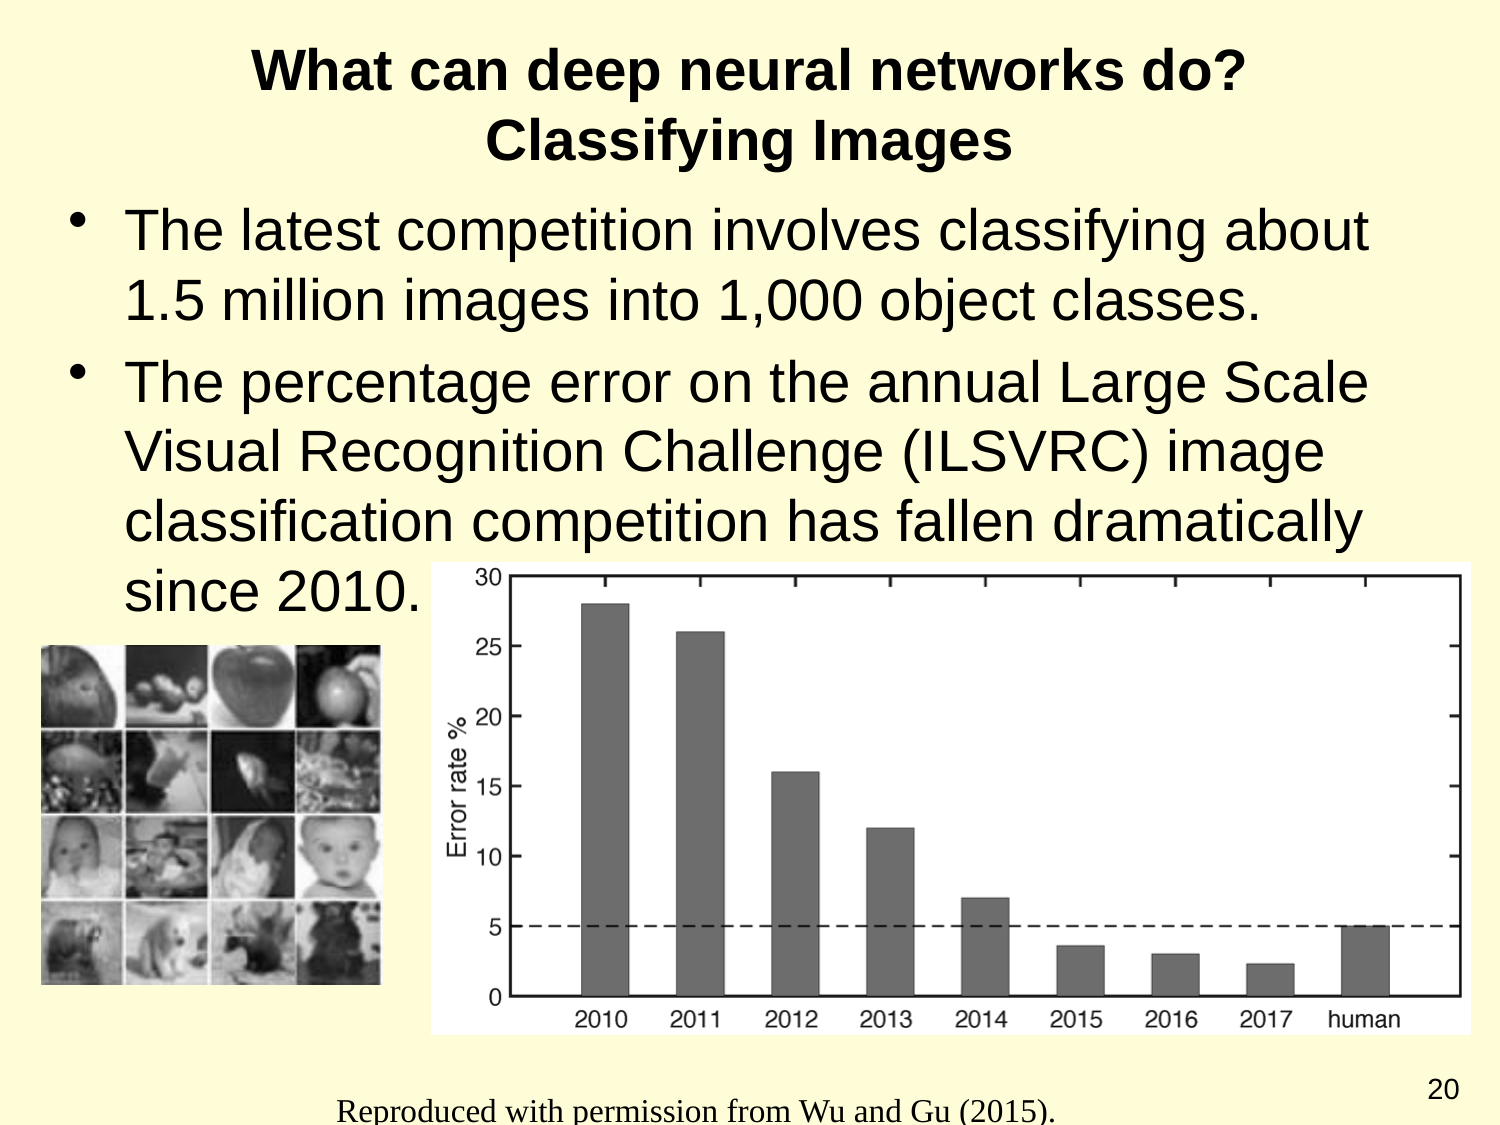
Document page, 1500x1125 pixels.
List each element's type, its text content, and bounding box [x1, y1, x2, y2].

text_box Reproduced with permission from Wu and Gu (2015). [321, 1082, 1081, 1125]
slide_number 20 [1162, 1062, 1475, 1125]
picture [431, 562, 1471, 1036]
picture [40, 644, 384, 985]
title What can deep neural networks do? Classifying Images [112, 8, 1388, 184]
list The latest competition involves classifying about 1.5 million images into 1,000 object classes. The percentage error on the annual Large Scale Visual Recognition Challenge (ILSVRC) image classification competition has fallen dramatically since 2010. [53, 184, 1436, 911]
